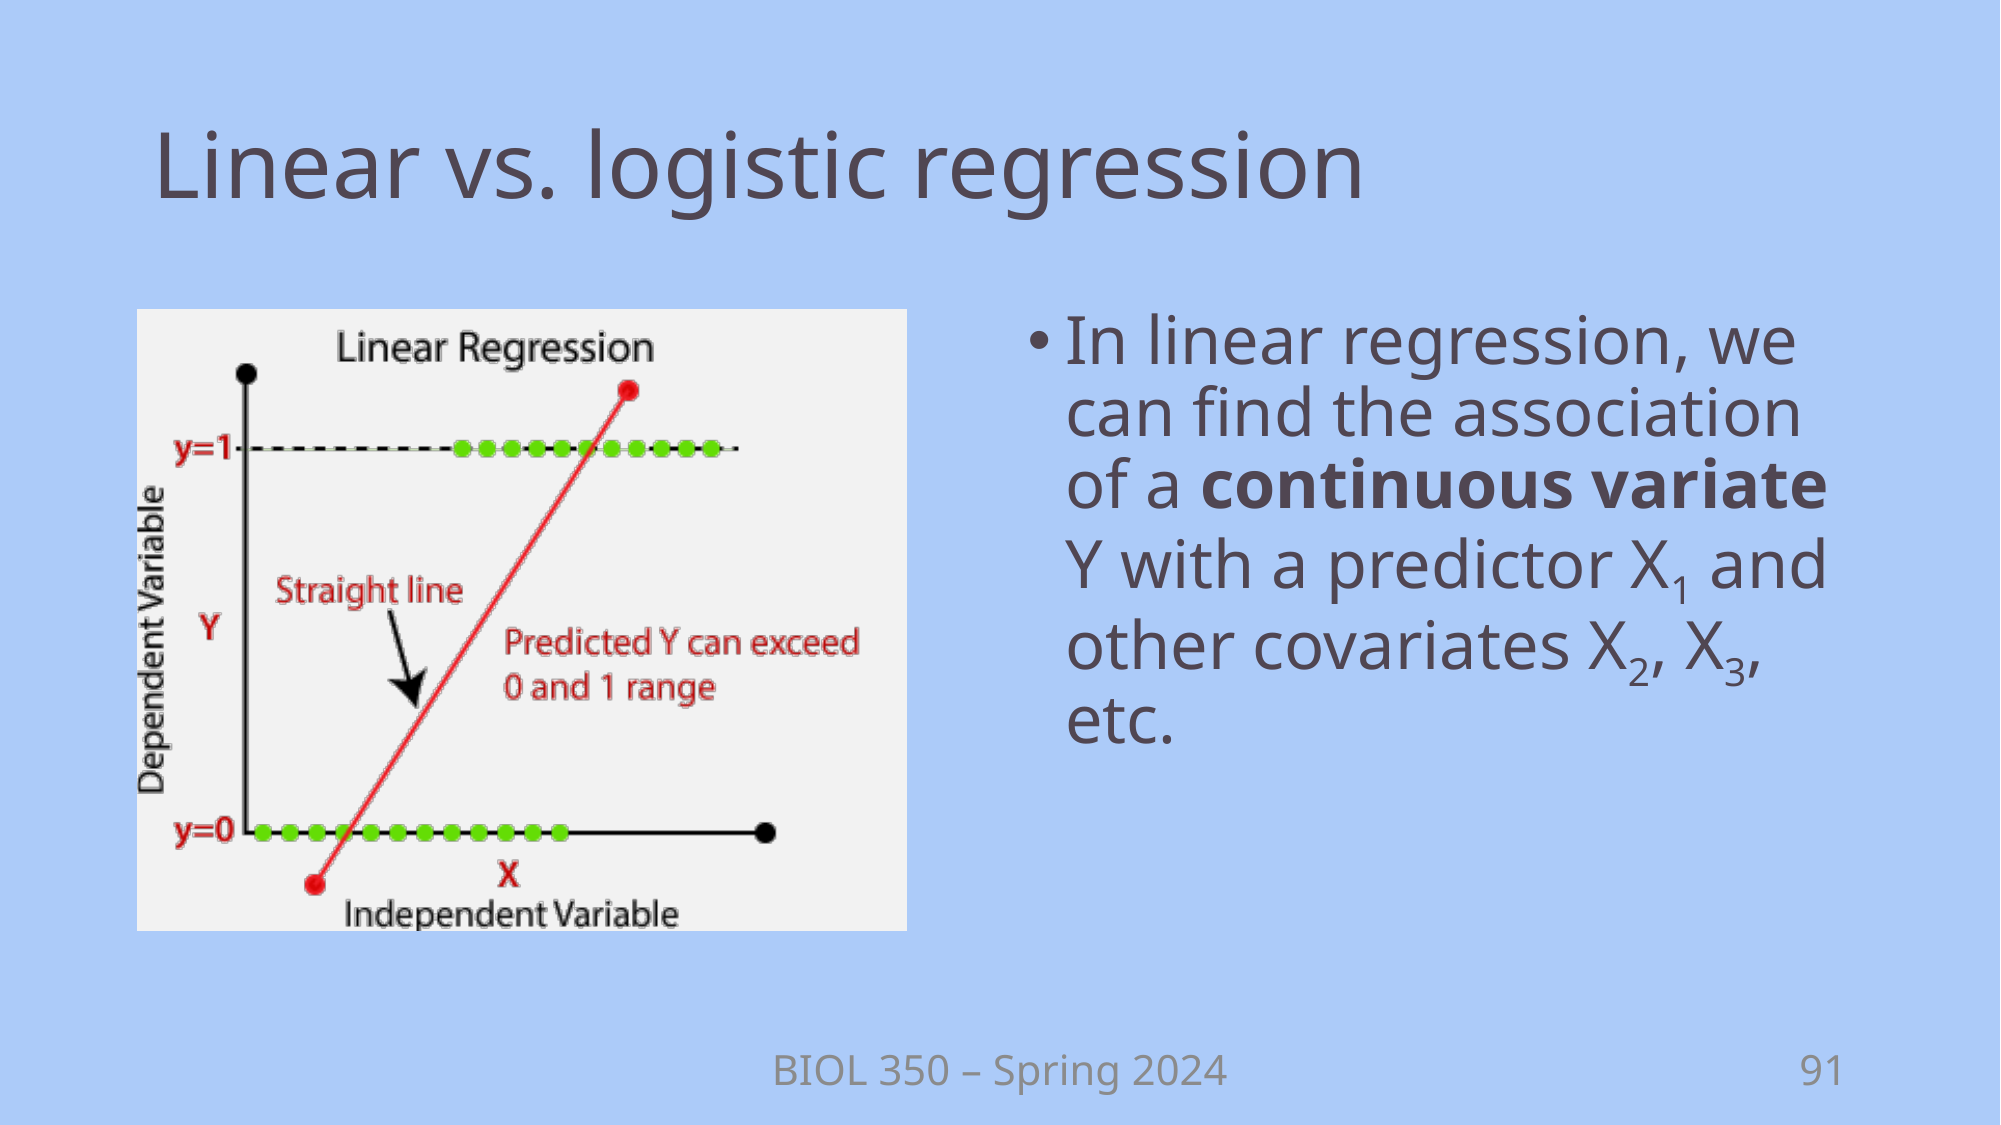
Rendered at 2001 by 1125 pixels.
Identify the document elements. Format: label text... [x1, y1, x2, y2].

title Linear vs. logistic regression [137, 59, 1863, 278]
footer BIOL 350 – Spring 2024 [662, 1042, 1338, 1103]
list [137, 308, 908, 931]
list In linear regression, we can find the association of a continuous variate Y with a predictor X1 and other covariates X2, X3, etc. [1012, 299, 1863, 1014]
slide_number 91 [1412, 1042, 1863, 1103]
